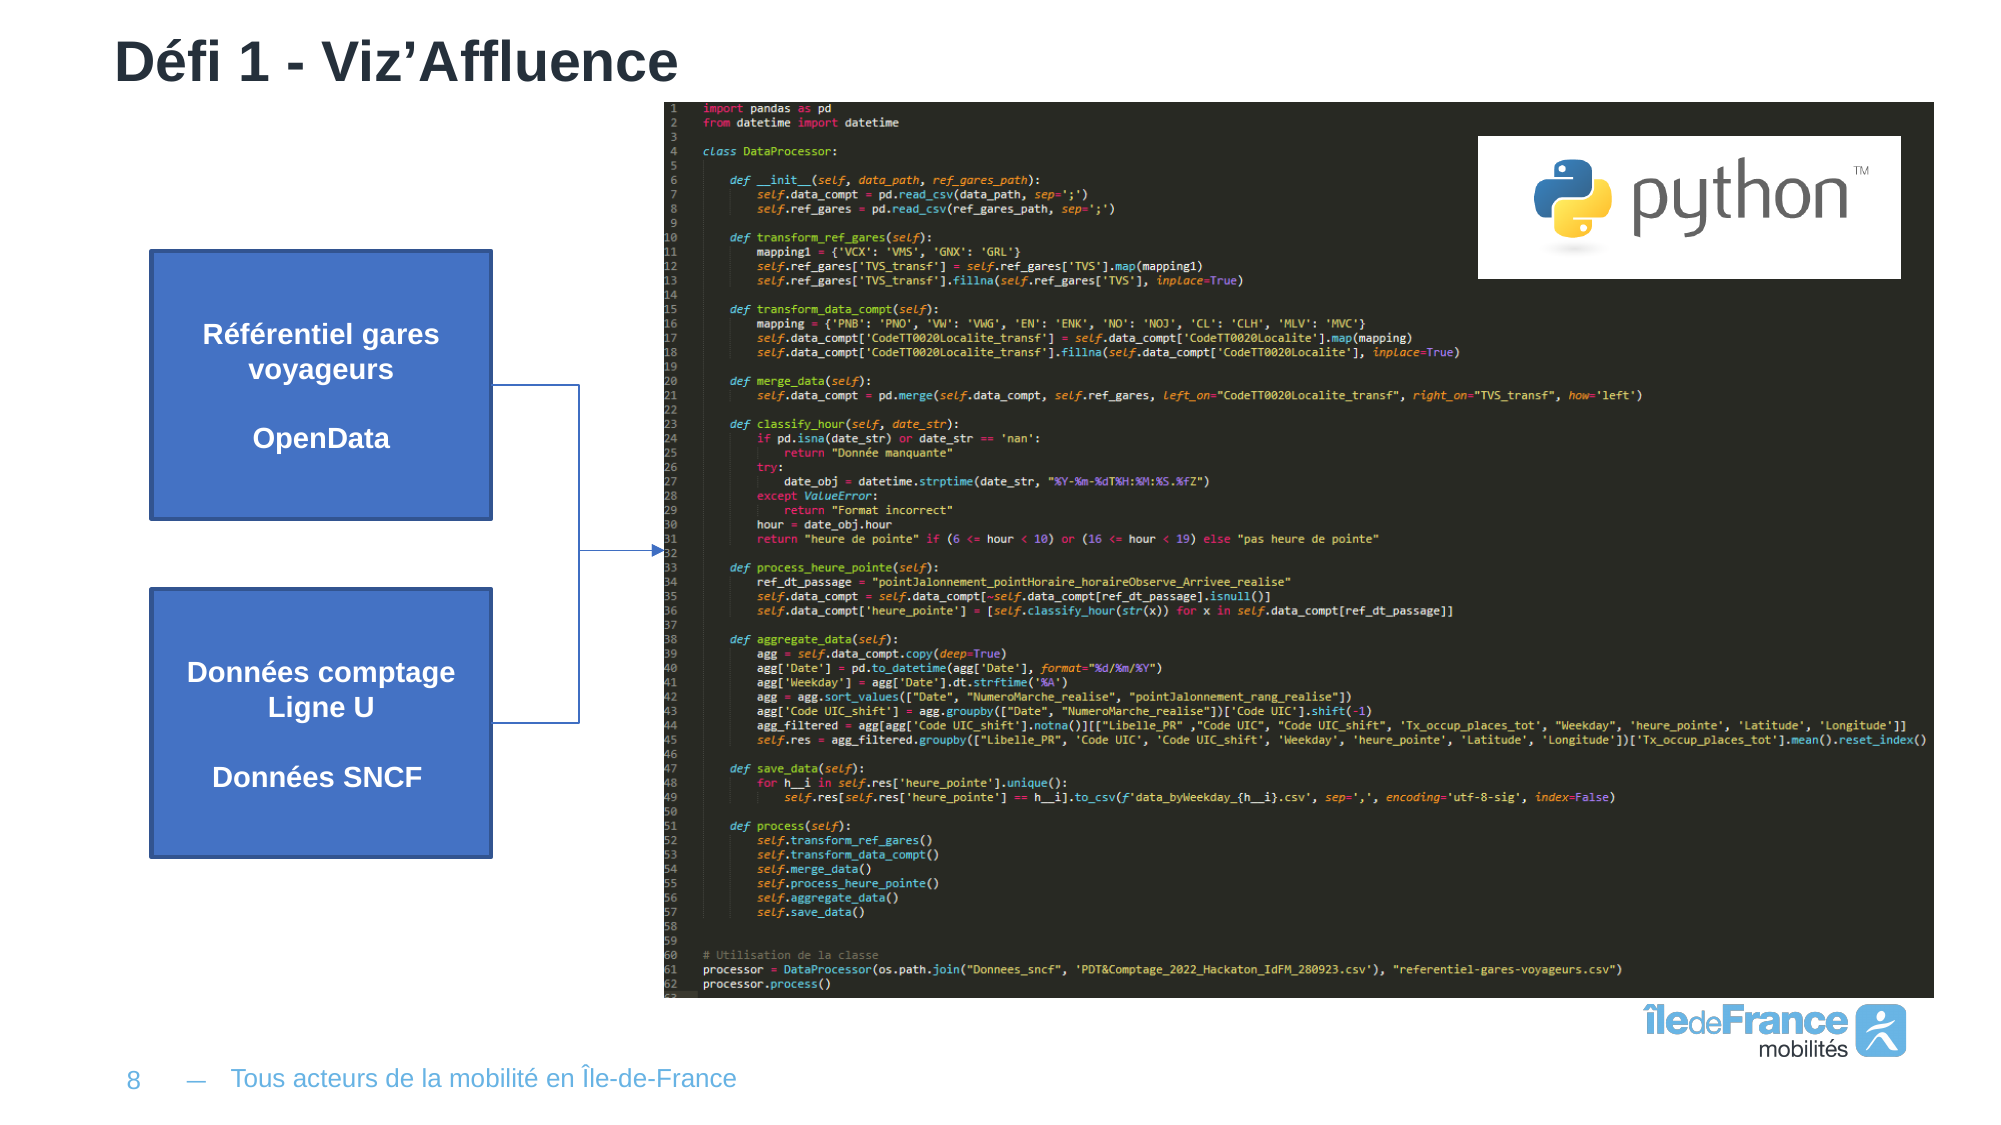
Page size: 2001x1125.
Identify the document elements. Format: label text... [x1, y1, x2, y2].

list Tous acteurs de la mobilité en Île-de-France [215, 1057, 782, 1125]
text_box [491, 384, 665, 551]
text_box Données comptage Ligne U Données SNCF [149, 587, 493, 859]
picture [1643, 1004, 1907, 1057]
title Défi 1 - Viz’Affluence [99, 15, 1901, 111]
text_box Référentiel gares voyageurs OpenData [149, 249, 493, 521]
picture [663, 102, 1934, 999]
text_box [491, 558, 665, 724]
